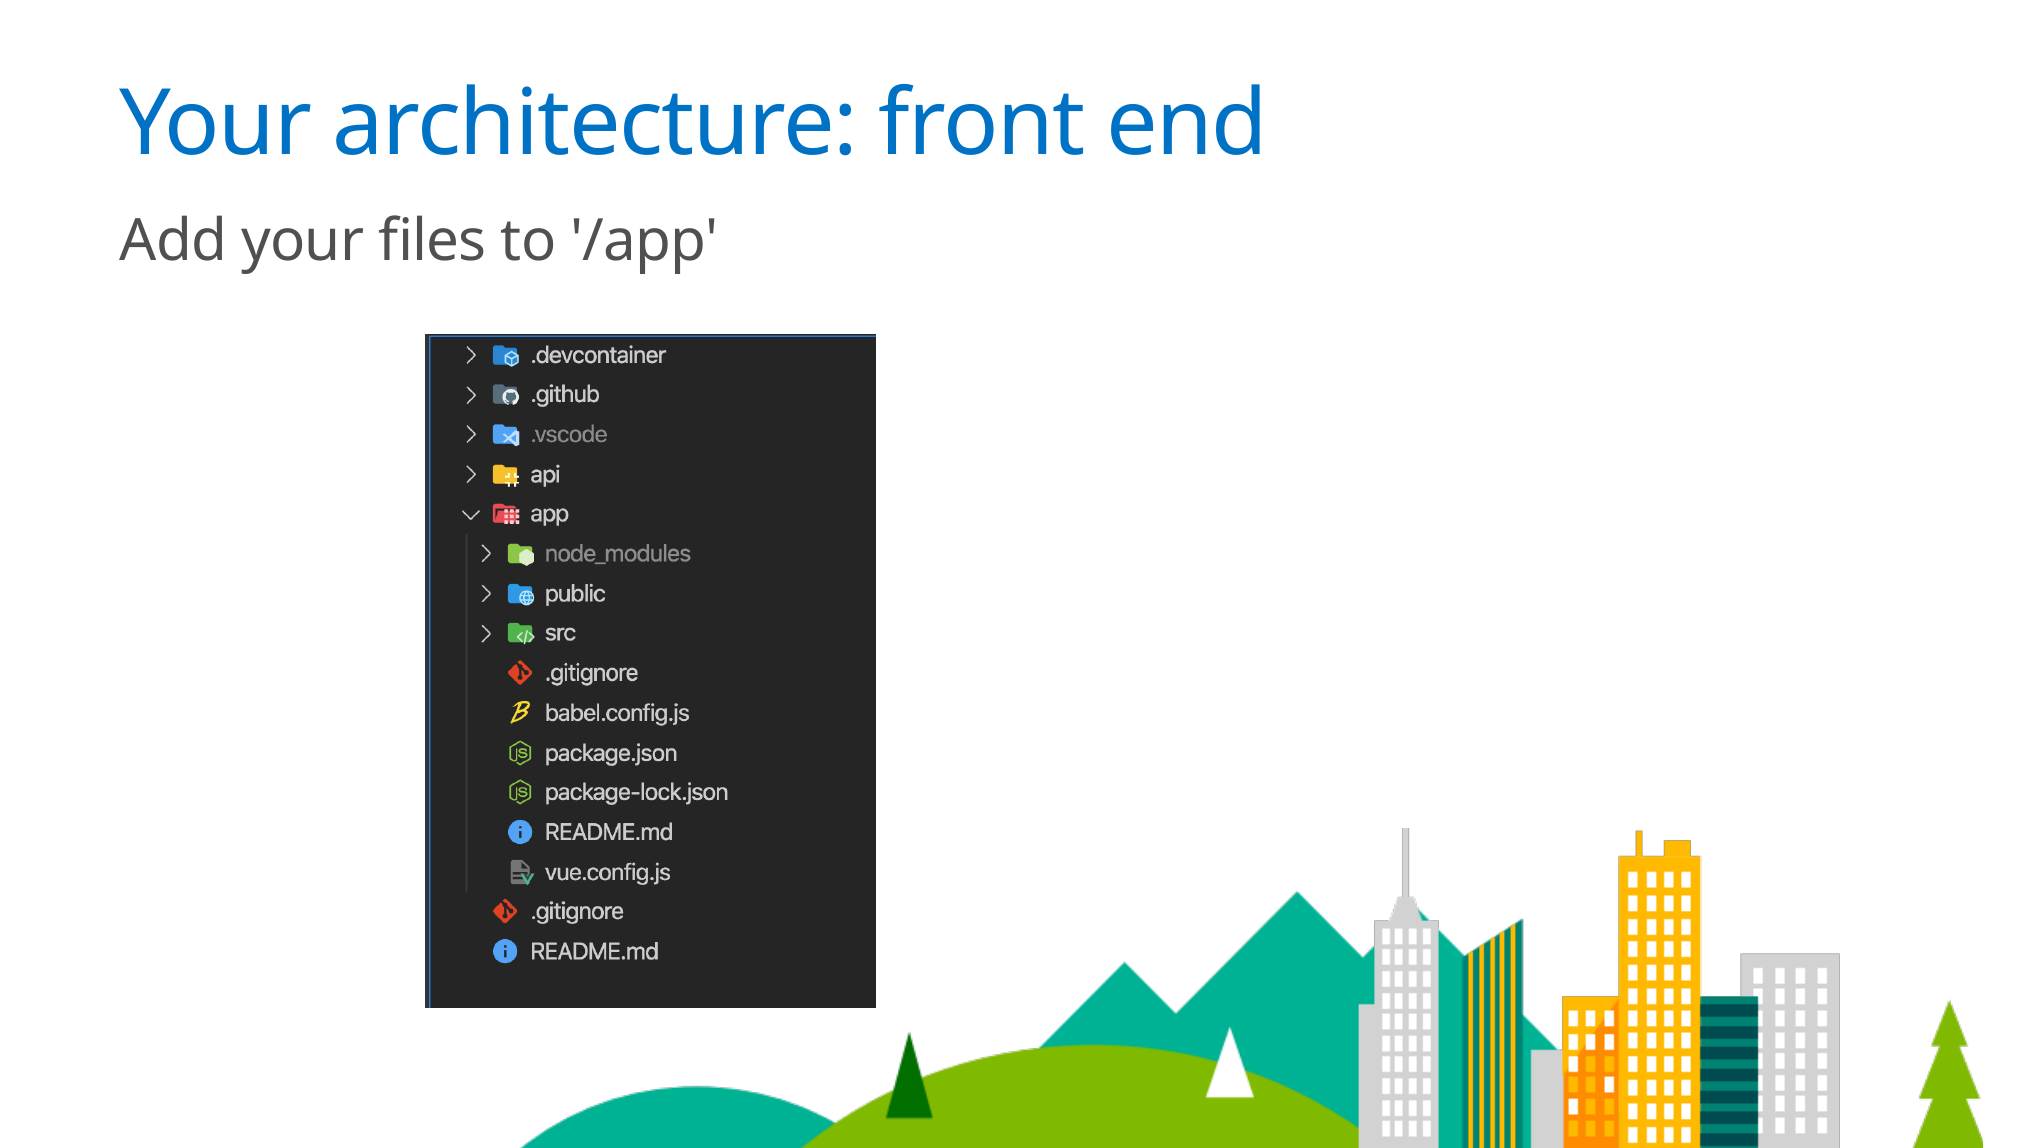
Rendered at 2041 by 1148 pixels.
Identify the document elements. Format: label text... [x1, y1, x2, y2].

picture [425, 334, 876, 1008]
list Add your files to '/app' [104, 195, 1669, 477]
title Your architecture: front end [104, 60, 2025, 195]
